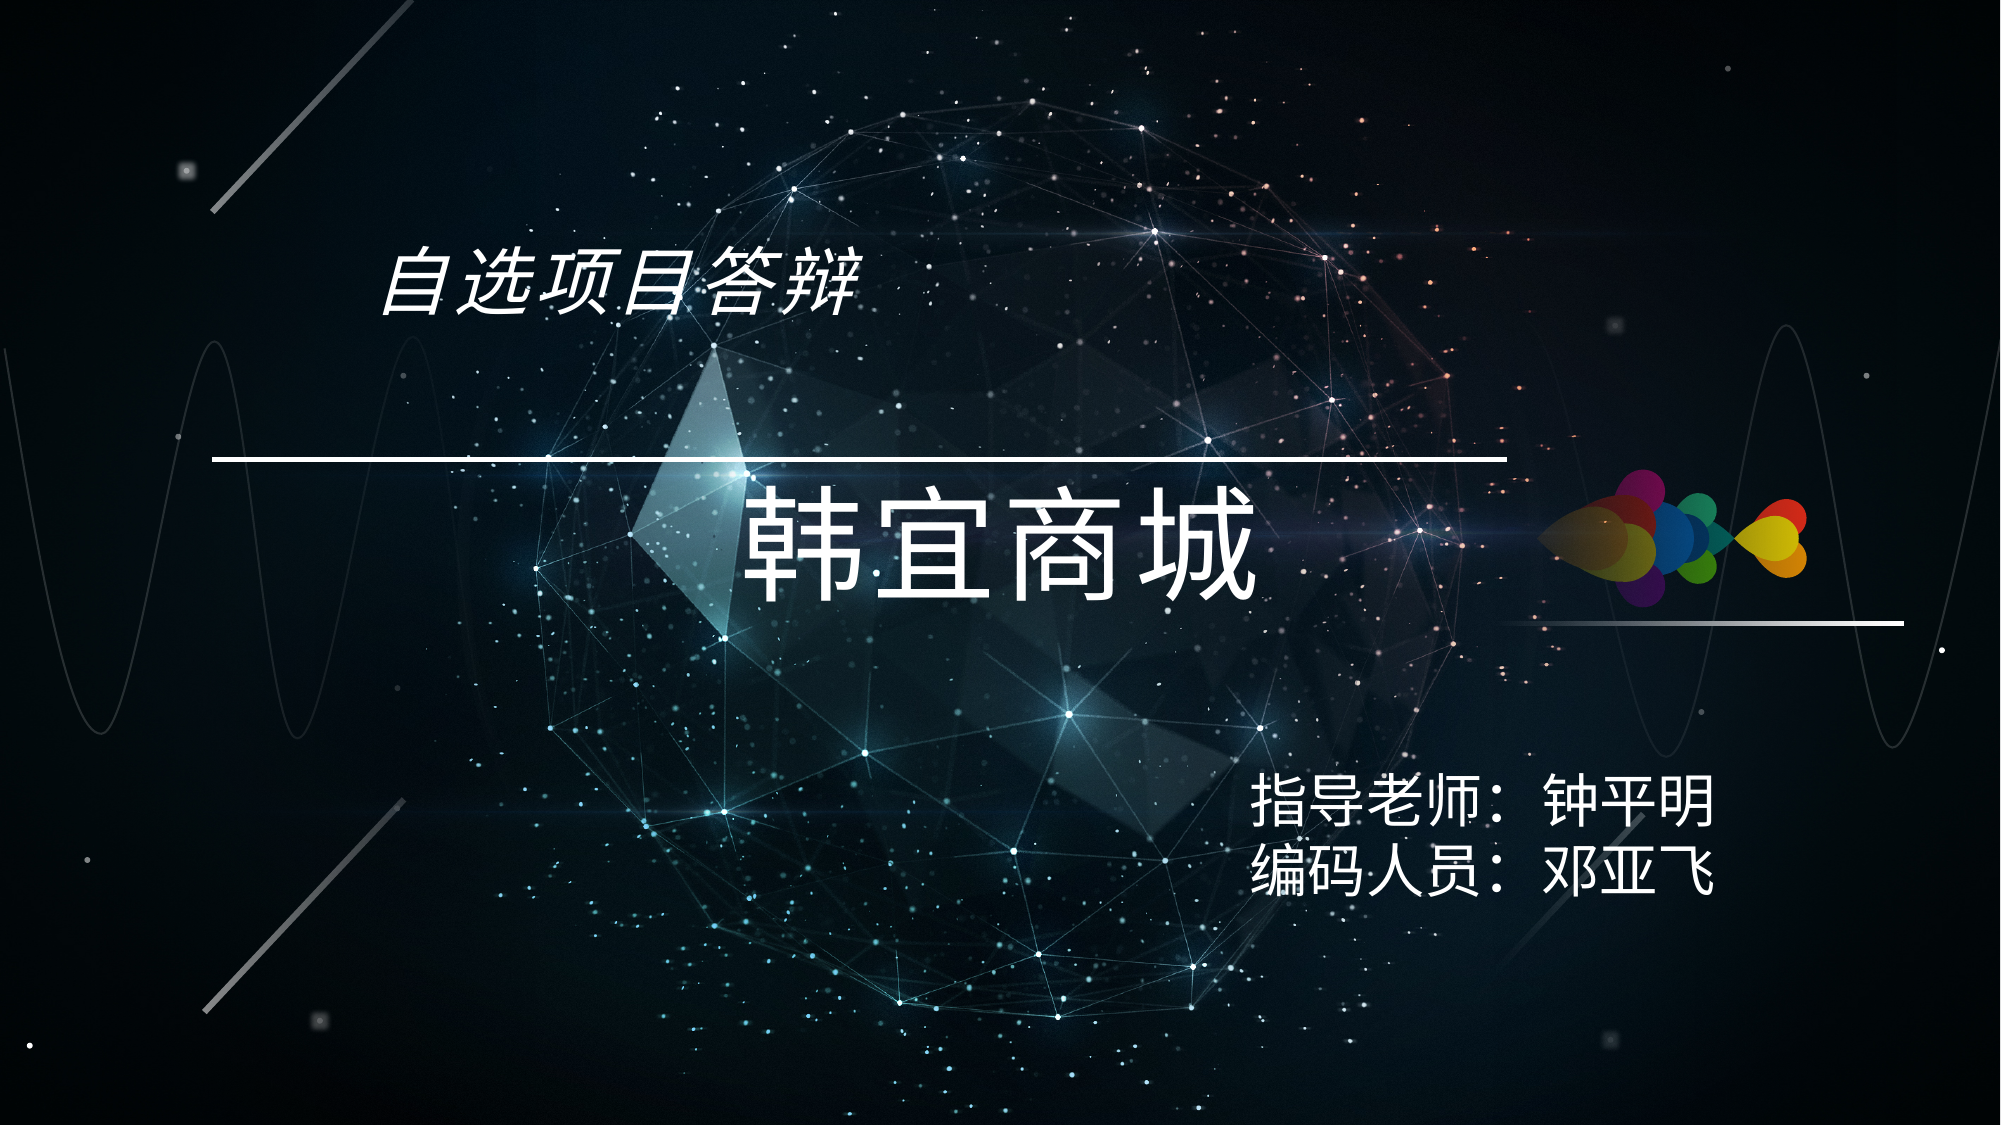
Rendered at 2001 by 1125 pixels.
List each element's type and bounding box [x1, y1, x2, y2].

text_box [0, 0, 2000, 1125]
